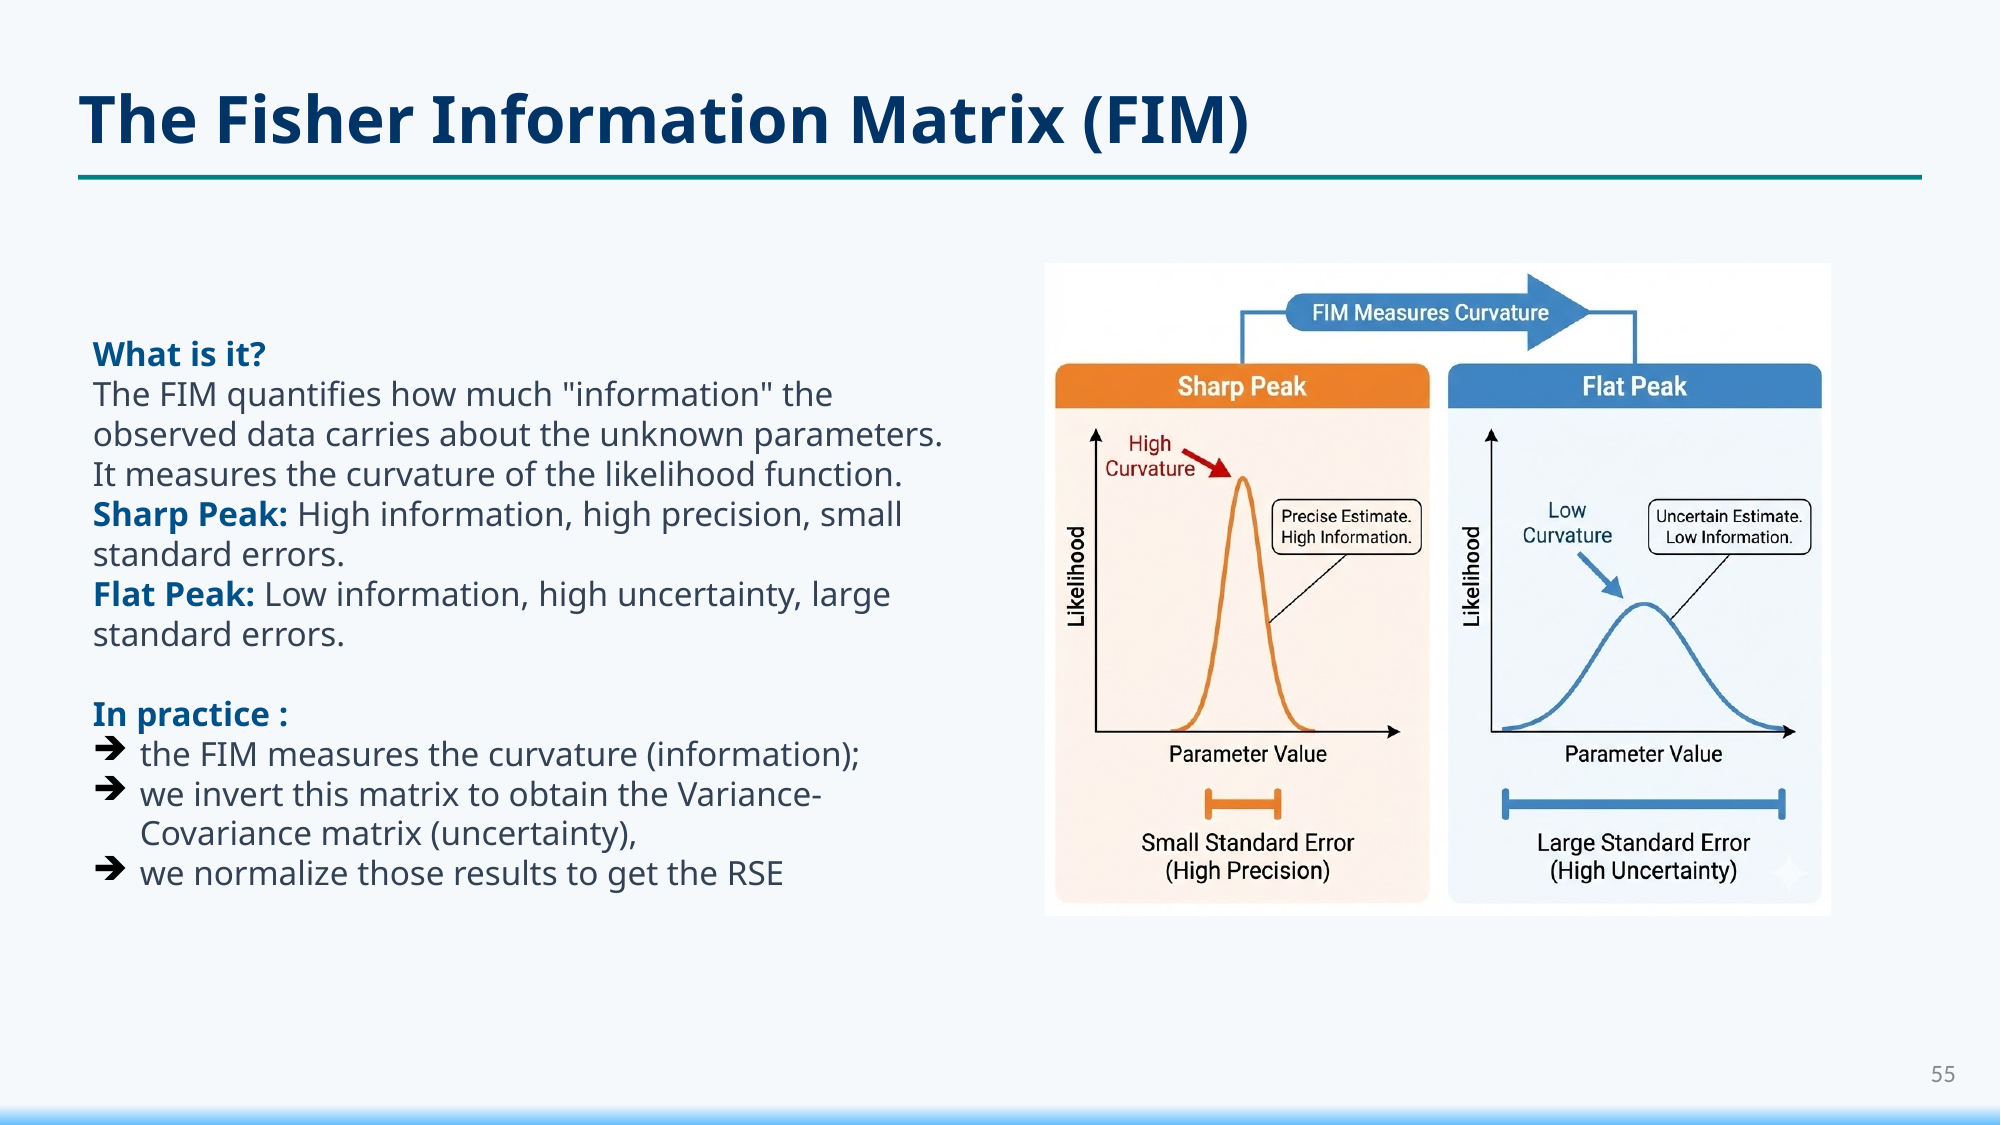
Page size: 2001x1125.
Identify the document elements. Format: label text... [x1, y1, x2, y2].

text_box [78, 174, 1922, 180]
text_box What is it? The FIM quantifies how much "information" the observed data carries about the unknown parameters. It measures the curvature of the likelihood function. Sharp Peak: High information, high precision, small standard errors. Flat Peak: Low information, high uncertainty, large standard errors. In practice : the FIM measures the curvature (information); we invert this matrix to obtain the Variance-Covariance matrix (uncertainty), we normalize those results to get the RSE [78, 326, 981, 940]
text_box The Fisher Information Matrix (FIM) [78, 78, 2000, 157]
picture [1044, 262, 1832, 916]
slide_number 55 [1621, 1042, 1972, 1103]
